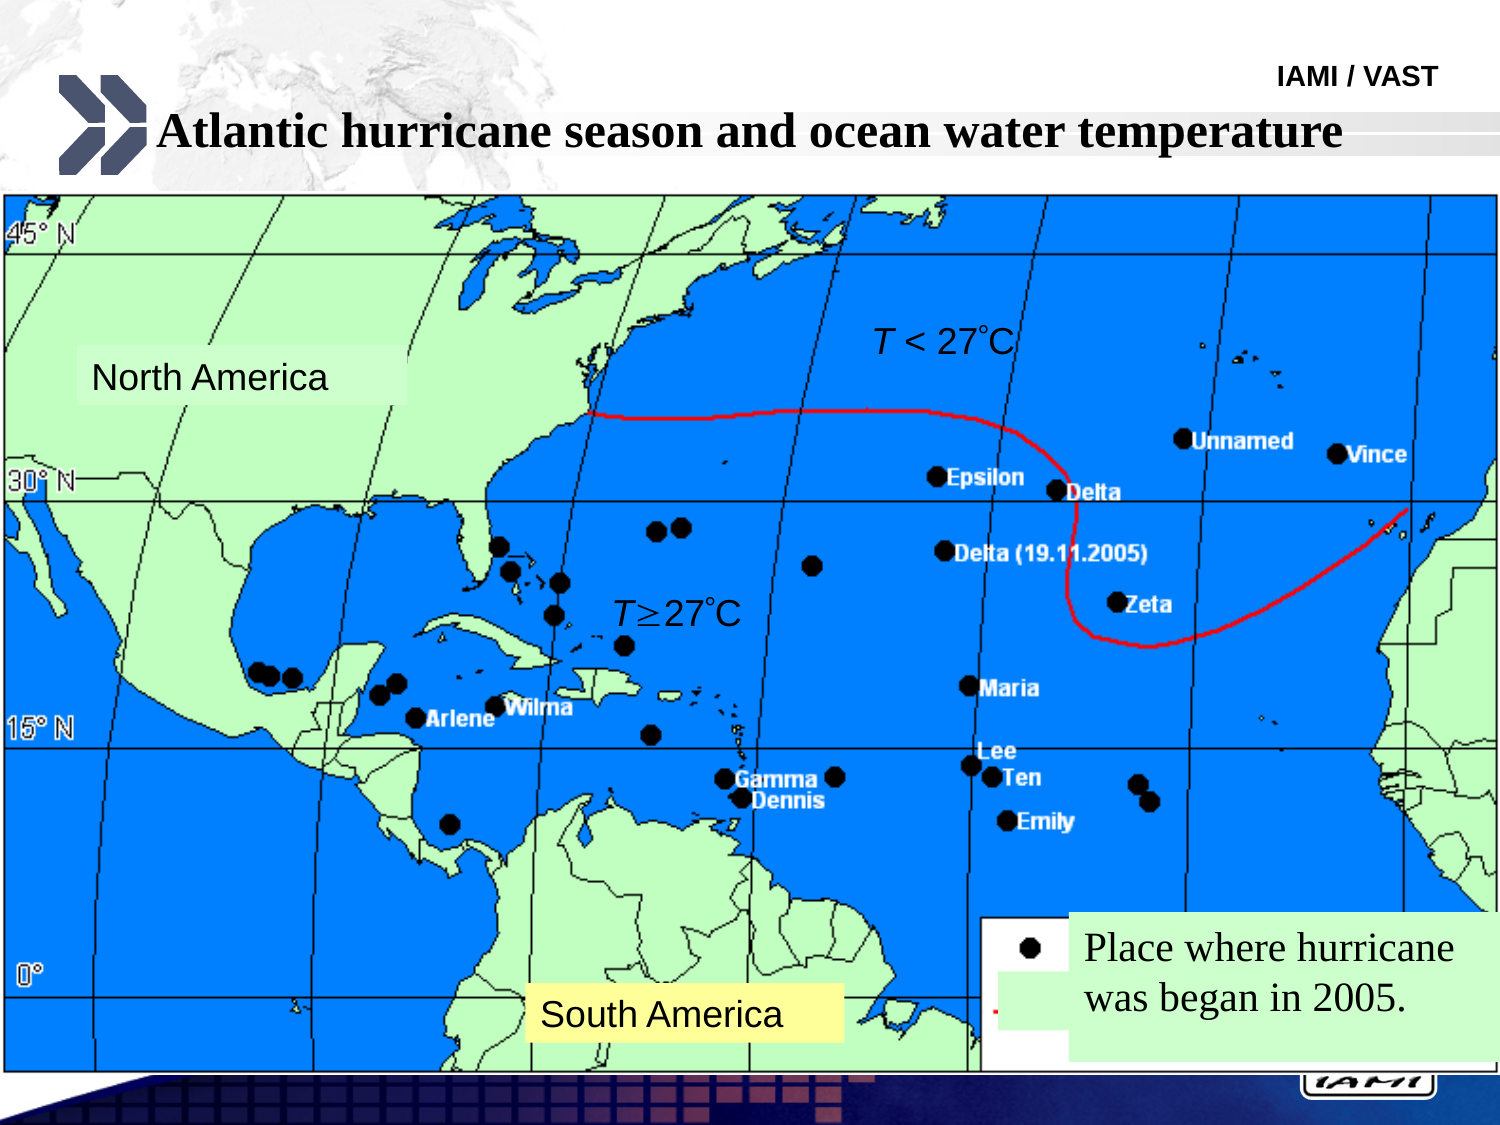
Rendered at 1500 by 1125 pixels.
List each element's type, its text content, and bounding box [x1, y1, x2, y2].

picture [0, 165, 1500, 1125]
text_box Atlantic hurricane season and ocean water temperature [0, 89, 1500, 165]
picture [0, 0, 1500, 89]
